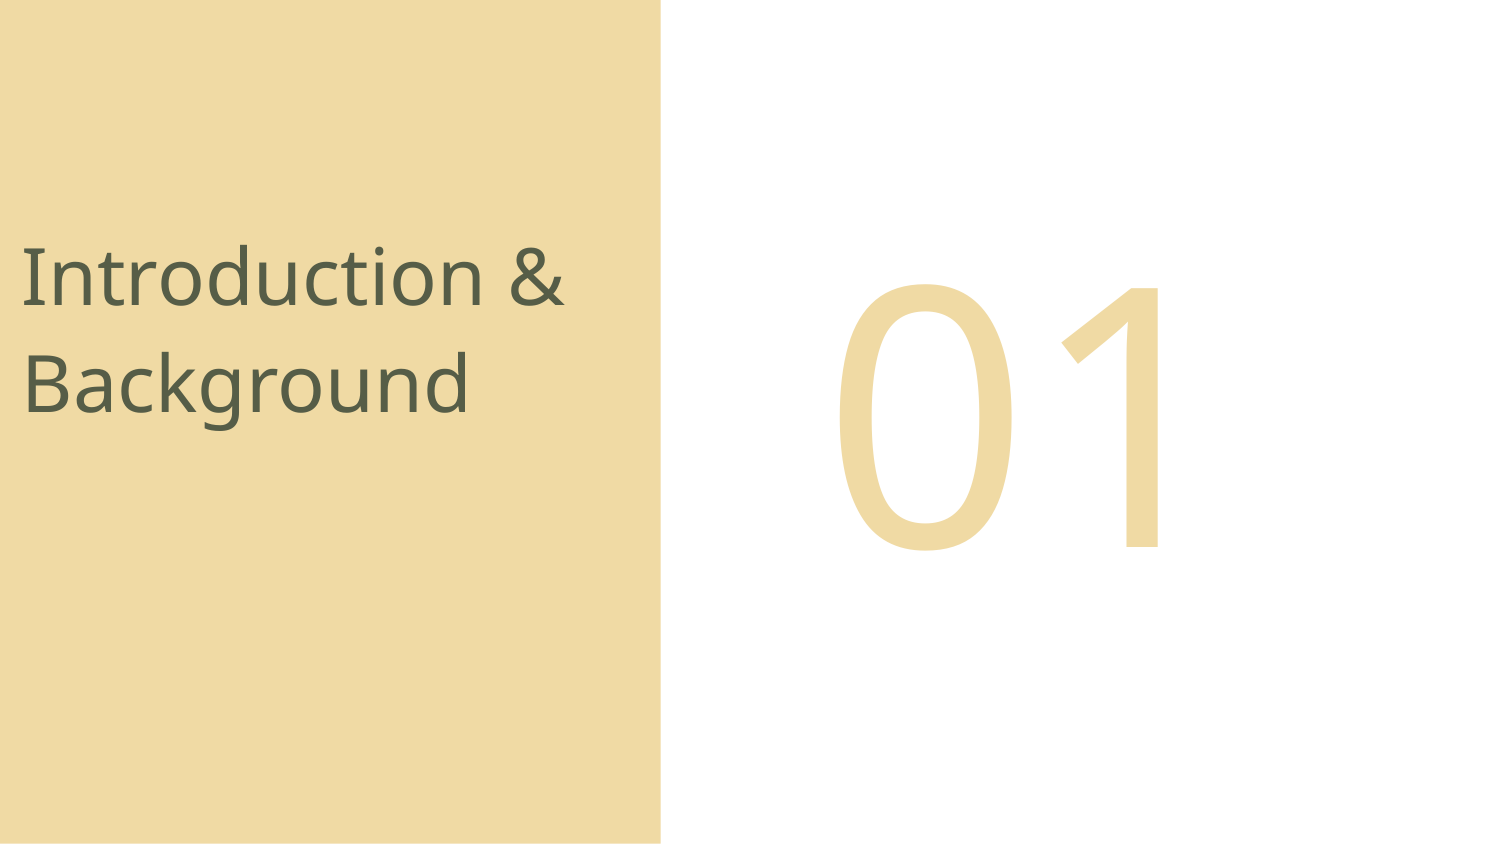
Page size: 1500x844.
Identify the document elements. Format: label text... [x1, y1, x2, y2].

title 01 [807, 142, 1383, 671]
subtitle Introduction & Background [6, 205, 660, 677]
